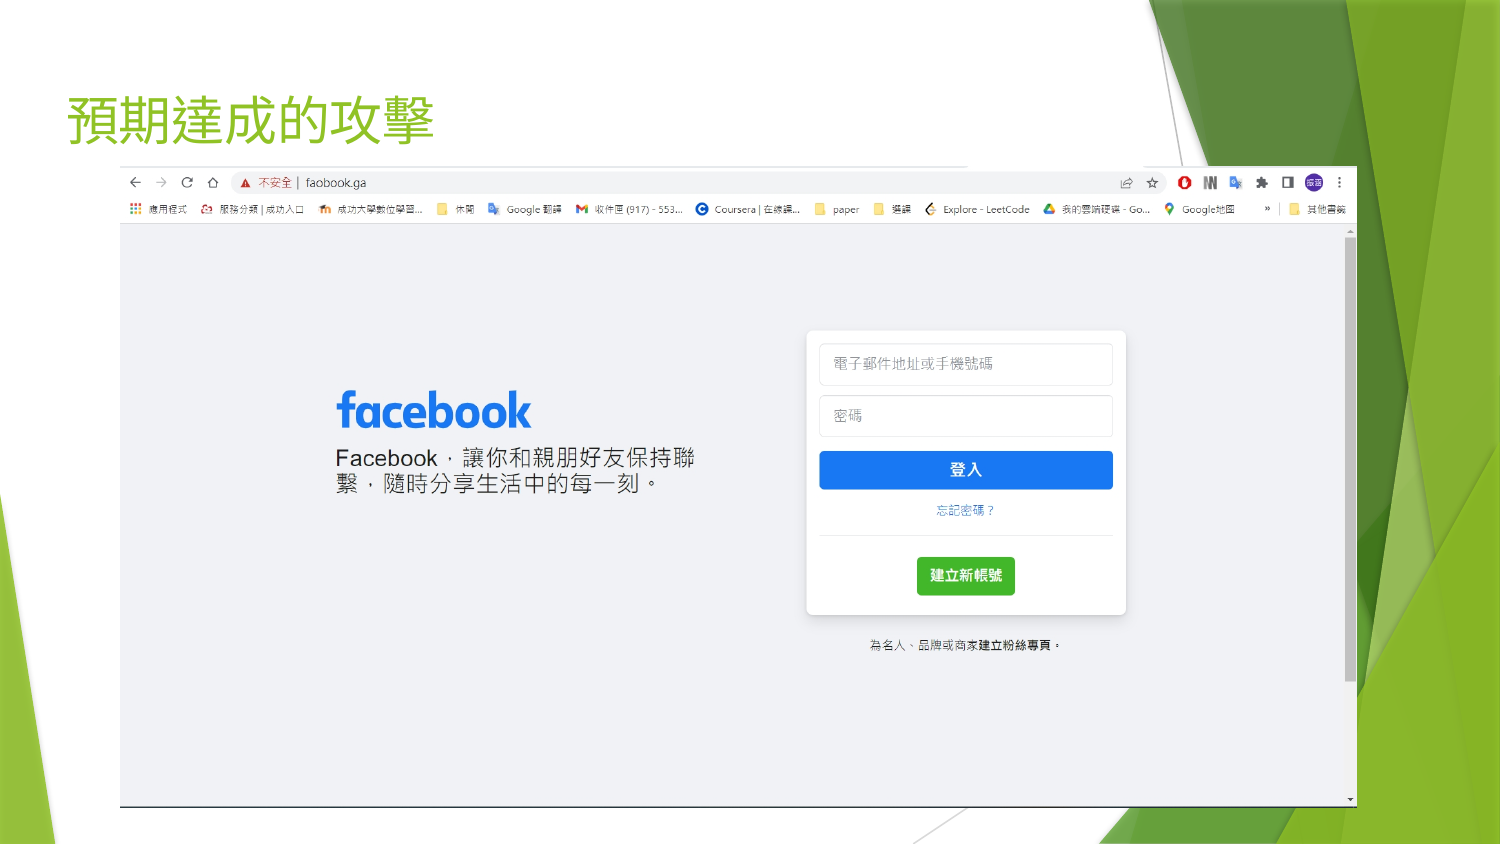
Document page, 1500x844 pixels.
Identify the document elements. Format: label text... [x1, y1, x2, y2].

picture [119, 166, 1358, 809]
title 預期達成的攻擊 [51, 72, 1449, 167]
